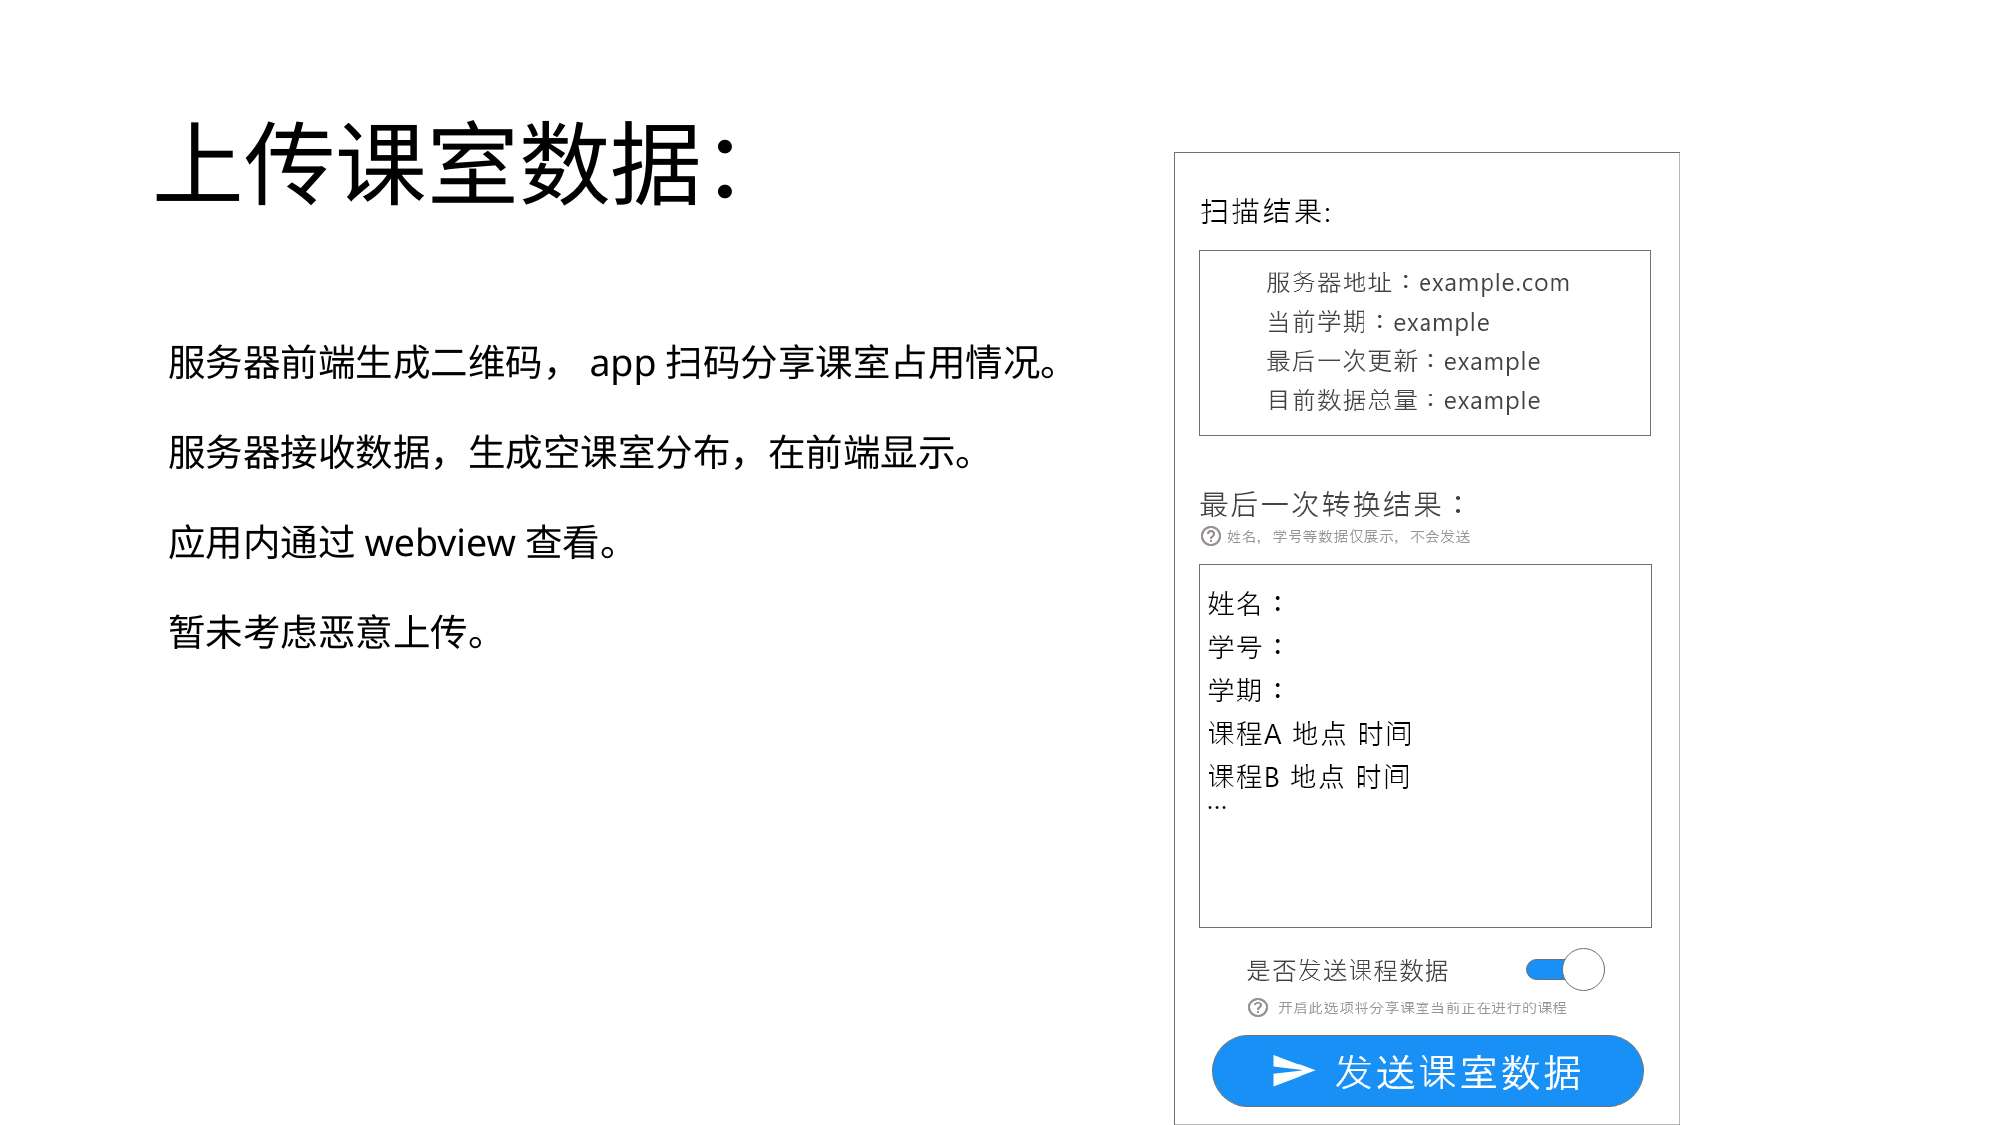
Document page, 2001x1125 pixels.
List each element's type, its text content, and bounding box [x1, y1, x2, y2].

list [1174, 152, 1680, 1125]
title 上传课室数据： [137, 59, 1863, 278]
text_box 服务器前端生成二维码，app扫码分享课室占用情况。 服务器接收数据，生成空课室分布，在前端显示。 应用内通过webview查看。 暂未考虑恶意上传。 [153, 331, 1093, 662]
